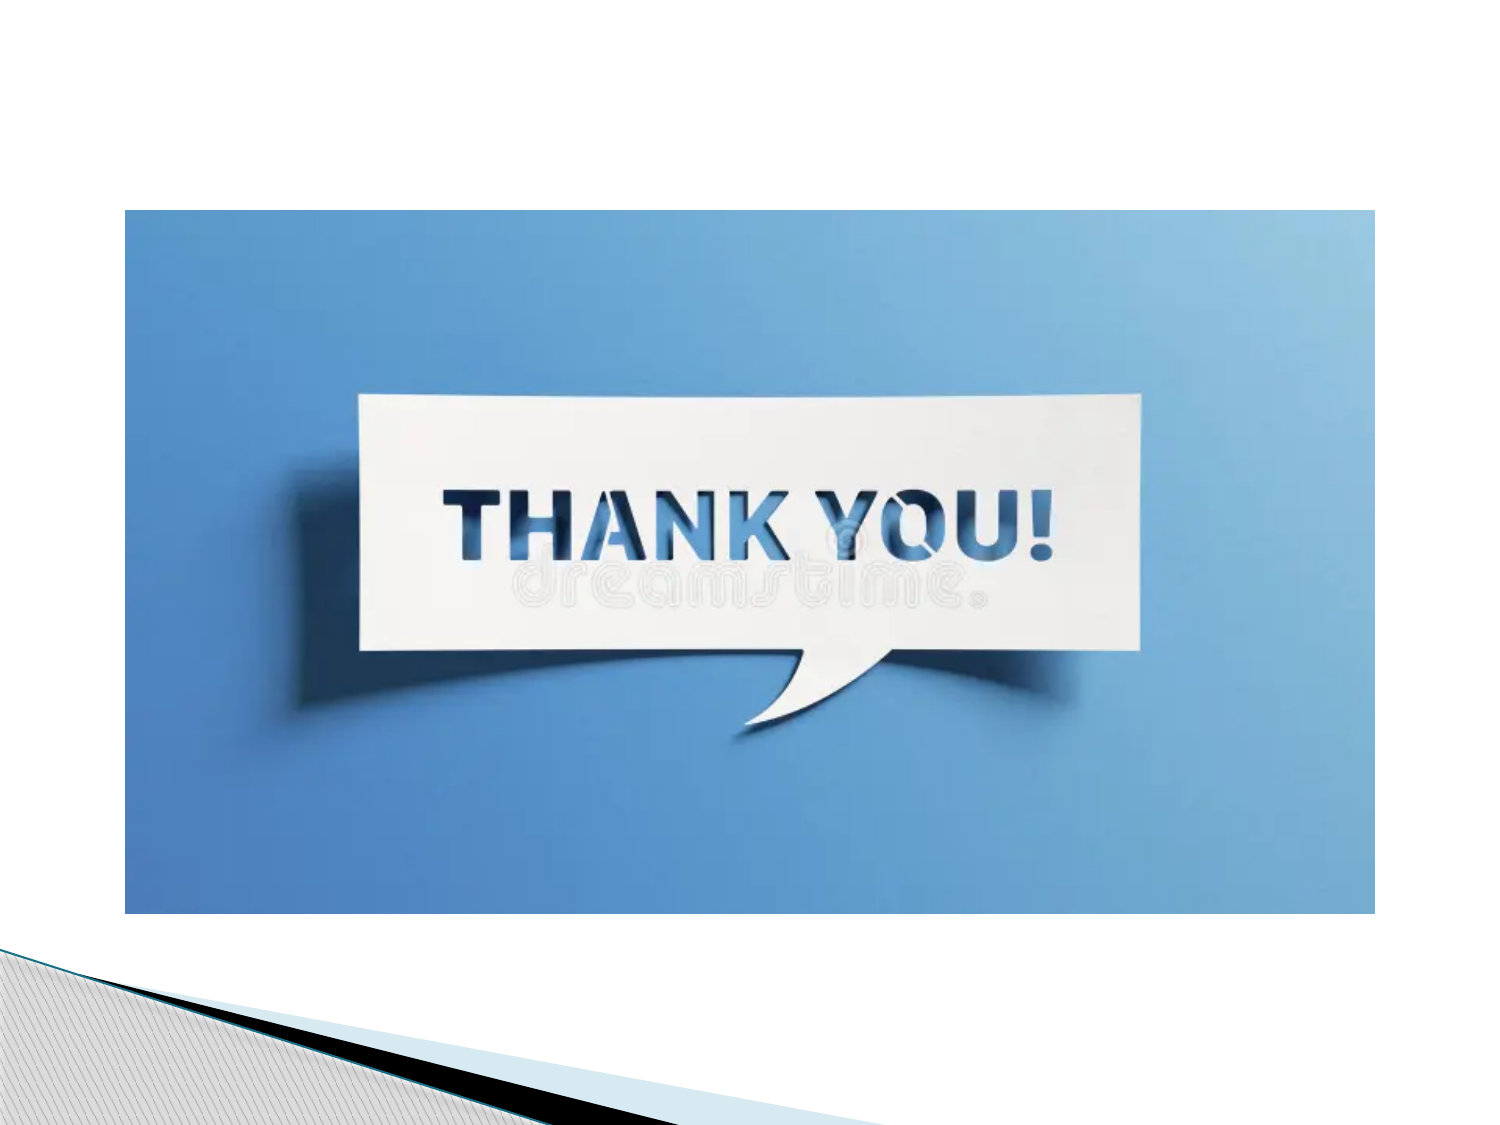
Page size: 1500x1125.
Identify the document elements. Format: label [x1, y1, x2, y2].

picture [124, 210, 1376, 915]
